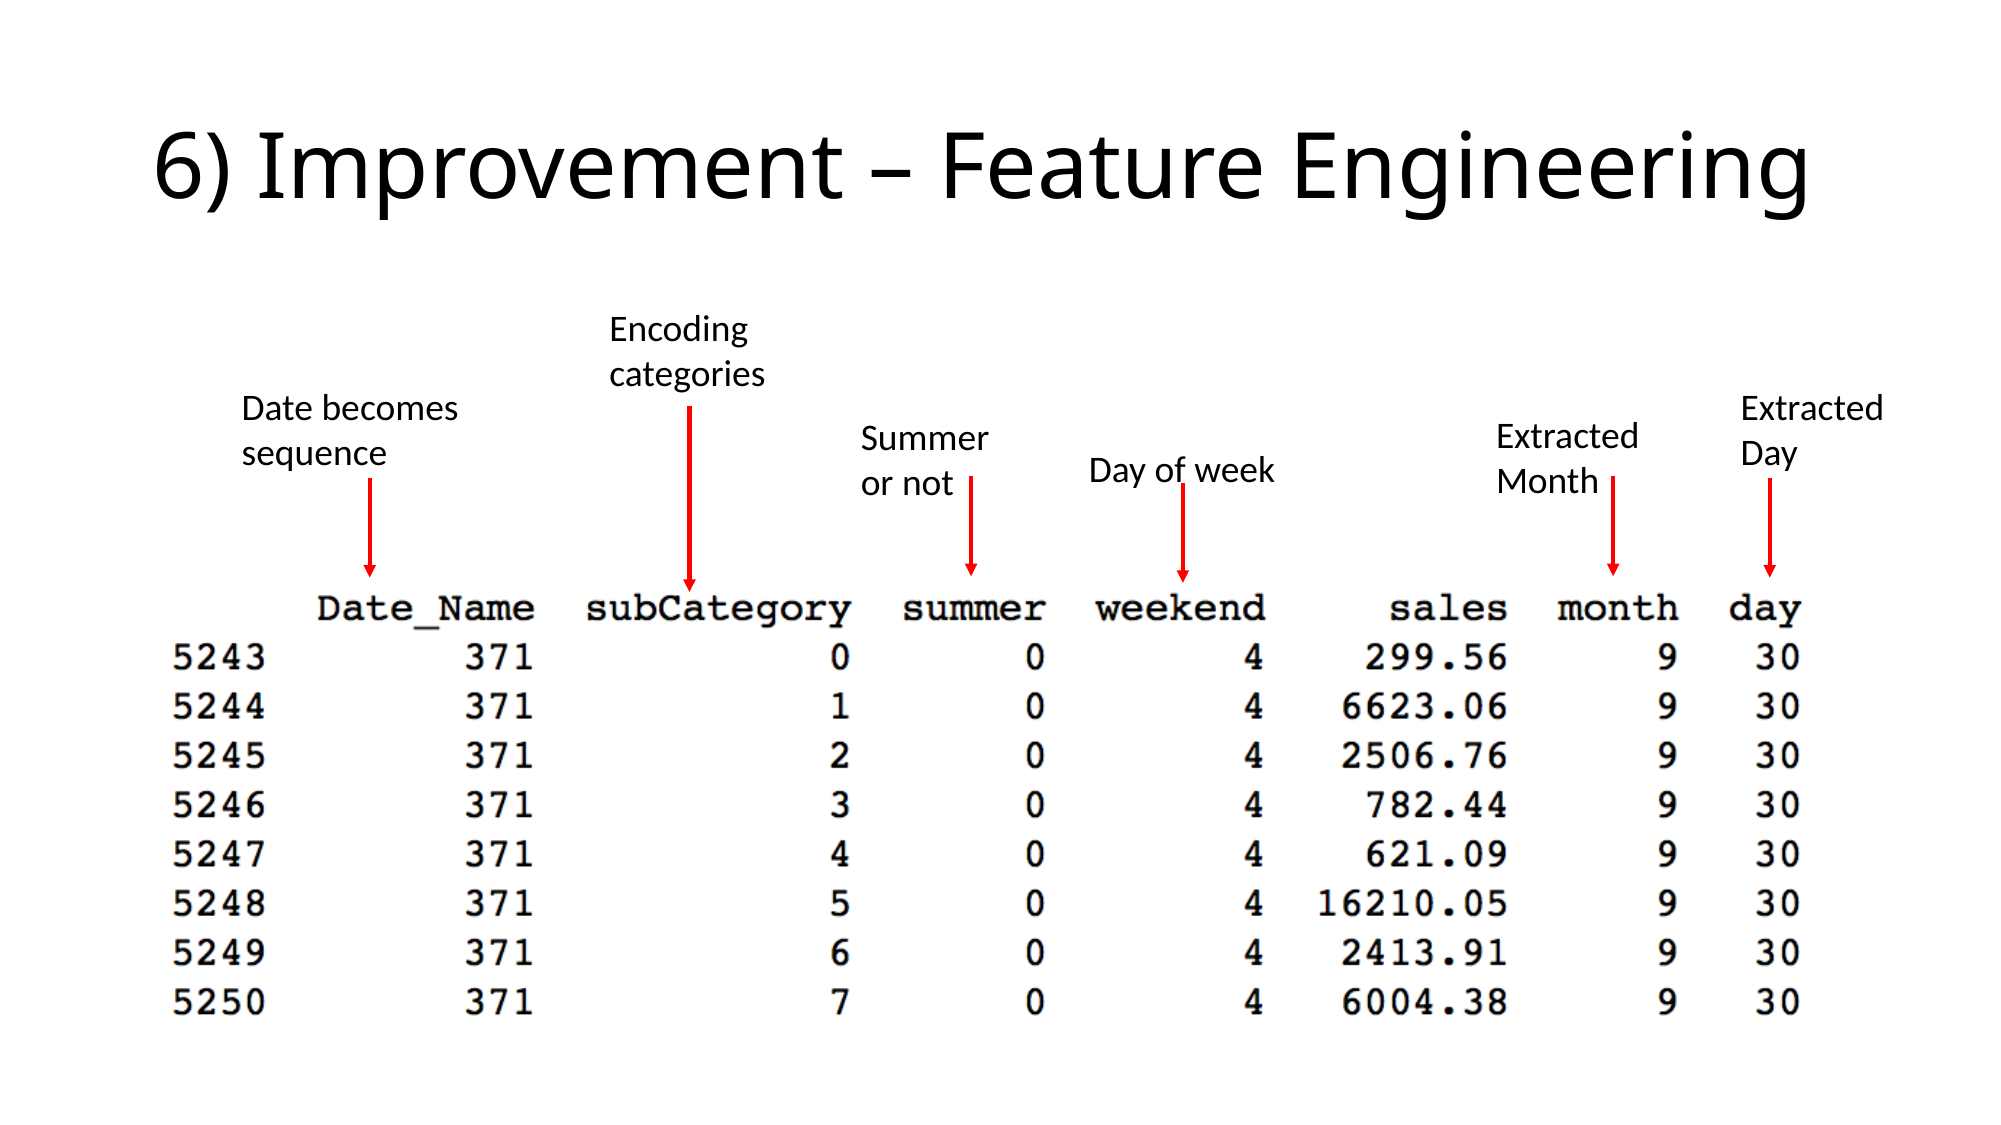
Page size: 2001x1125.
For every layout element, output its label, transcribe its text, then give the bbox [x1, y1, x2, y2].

text_box Extracted Day [1725, 375, 1921, 481]
text_box Extracted Month [1481, 403, 1677, 509]
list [145, 570, 1855, 1029]
text_box Day of week [1074, 437, 1348, 498]
title 6) Improvement – Feature Engineering [137, 59, 1863, 278]
text_box Date becomes sequence [226, 375, 501, 481]
text_box Summer or not [846, 405, 1006, 511]
text_box Encoding categories [594, 296, 869, 401]
